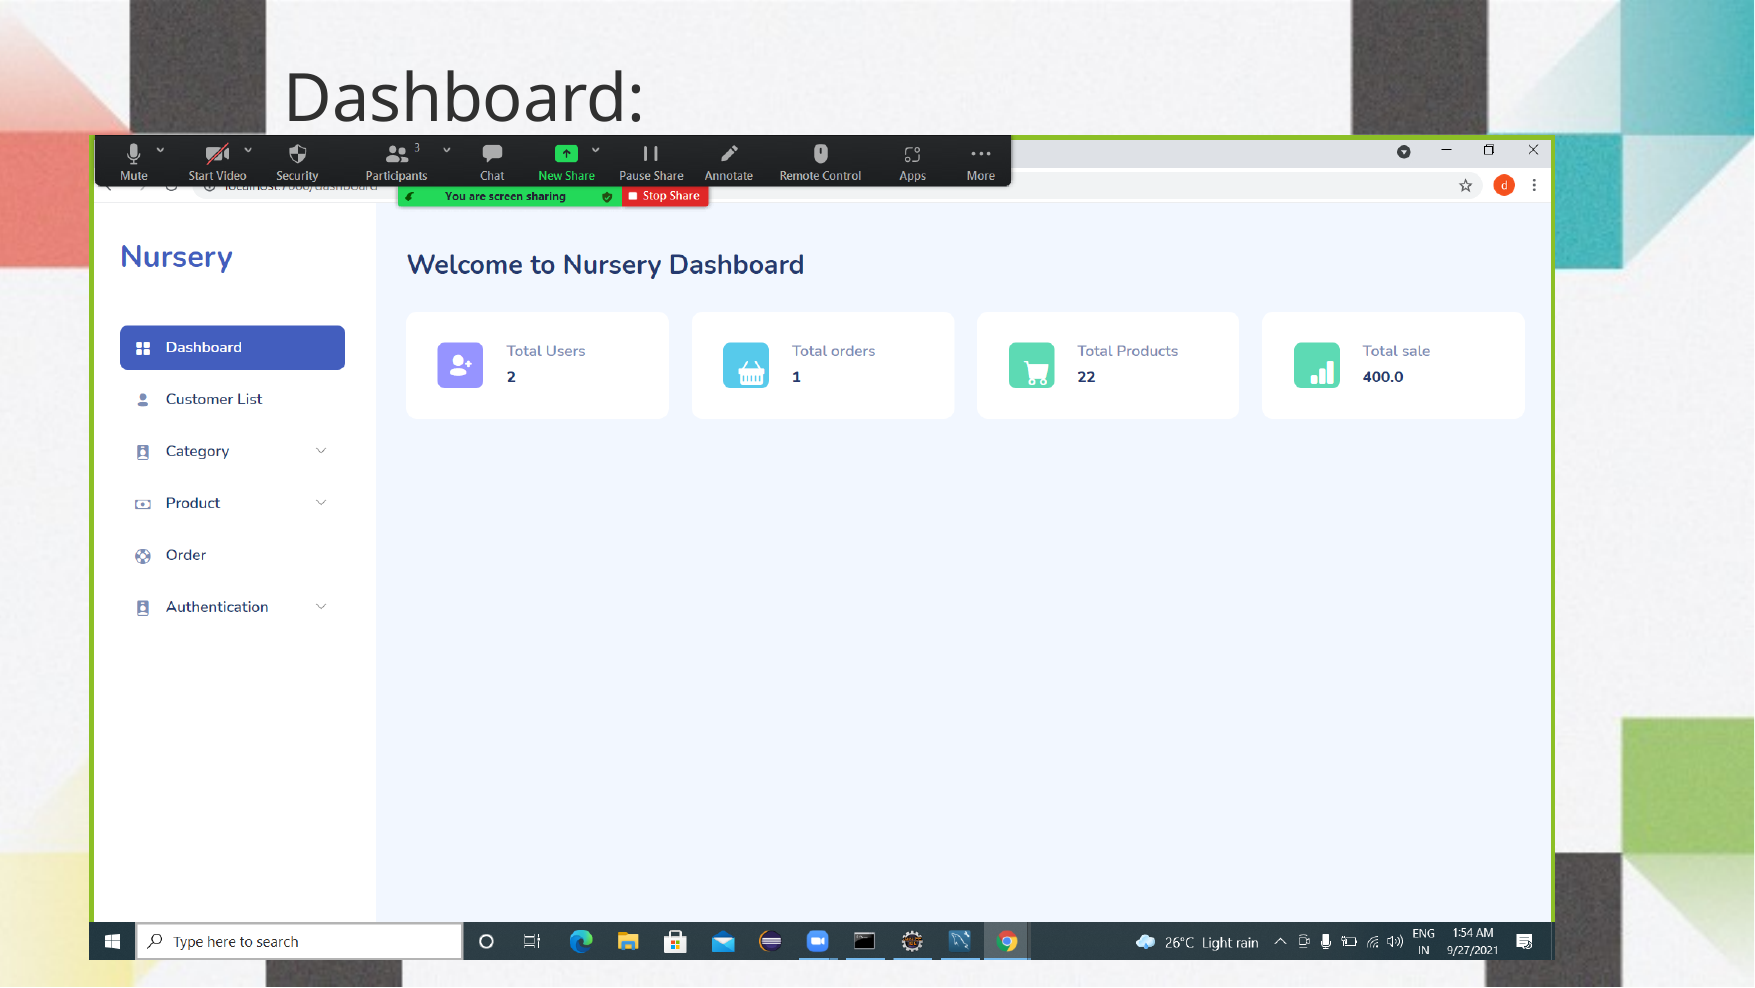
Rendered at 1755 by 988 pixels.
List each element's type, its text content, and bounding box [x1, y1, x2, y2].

title Dashboard: [281, 53, 683, 134]
picture [0, 0, 1755, 987]
